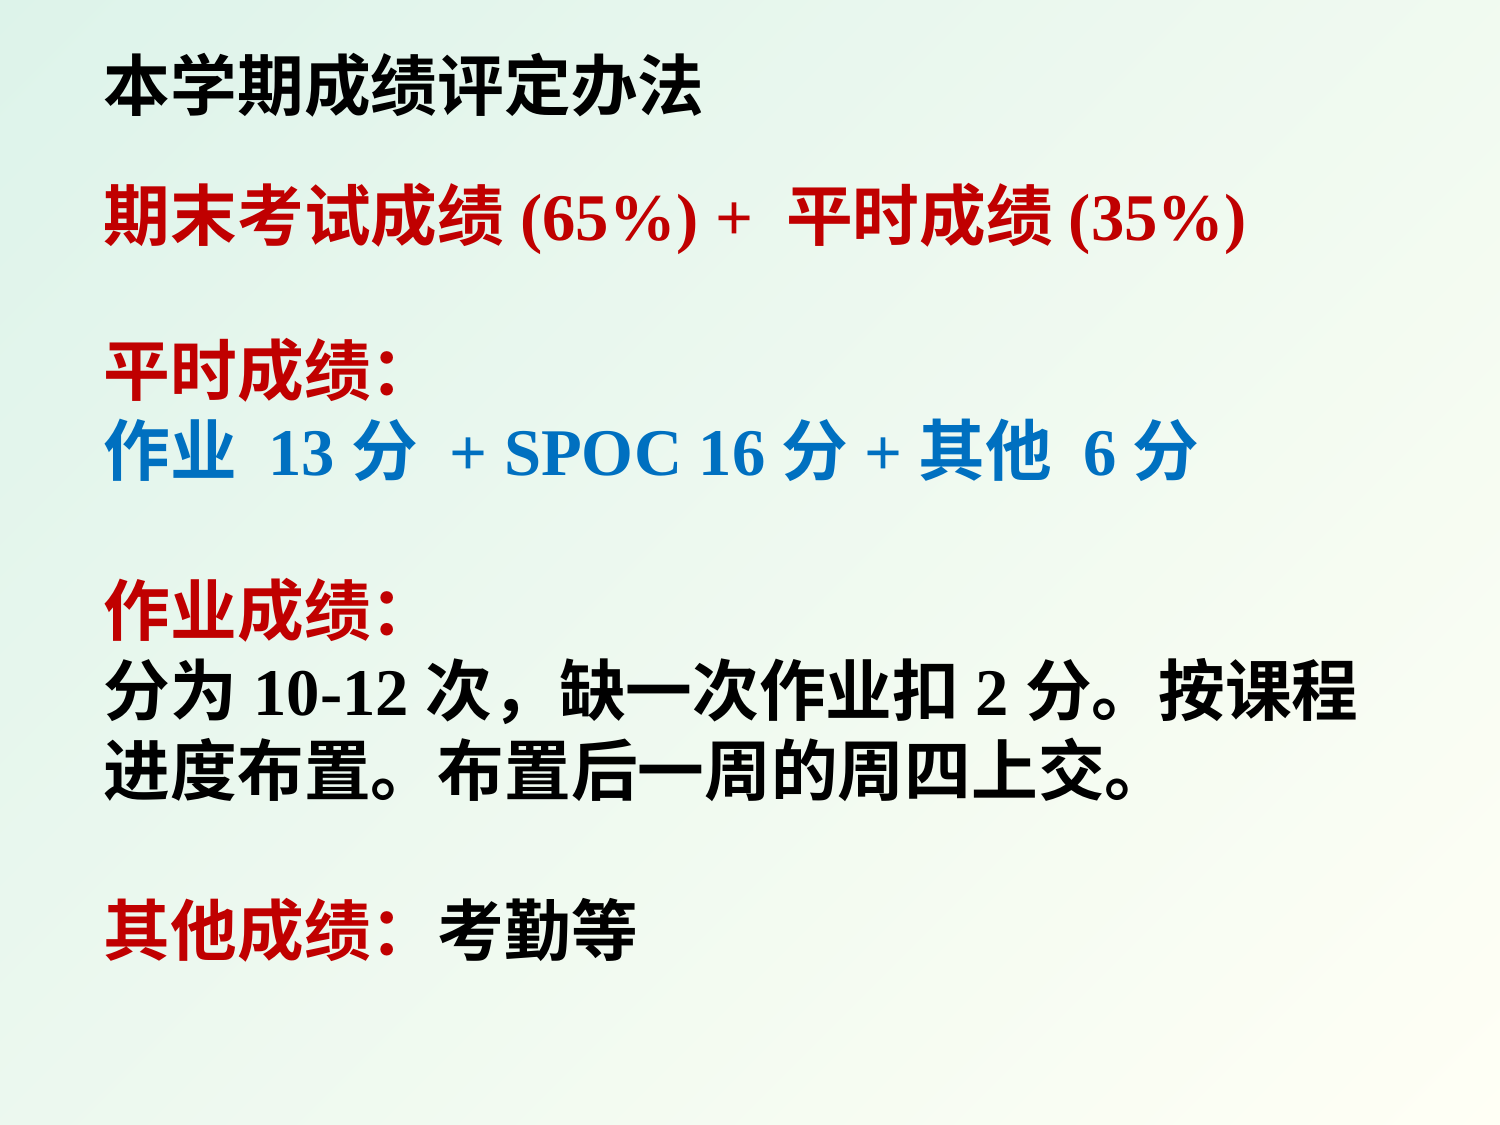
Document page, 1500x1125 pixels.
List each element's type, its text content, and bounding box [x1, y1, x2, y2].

text_box 期末考试成绩(65%) + 平时成绩(35%) [89, 166, 1489, 262]
text_box 本学期成绩评定办法 [89, 36, 1080, 131]
text_box 平时成绩： 作业 13分 + SPOC 16分+其他 6分 作业成绩： 分为10-12次，缺一次作业扣2分。按课程进度布置。布置后一周的周四上交。 其他成绩：考勤等 [89, 321, 1391, 977]
